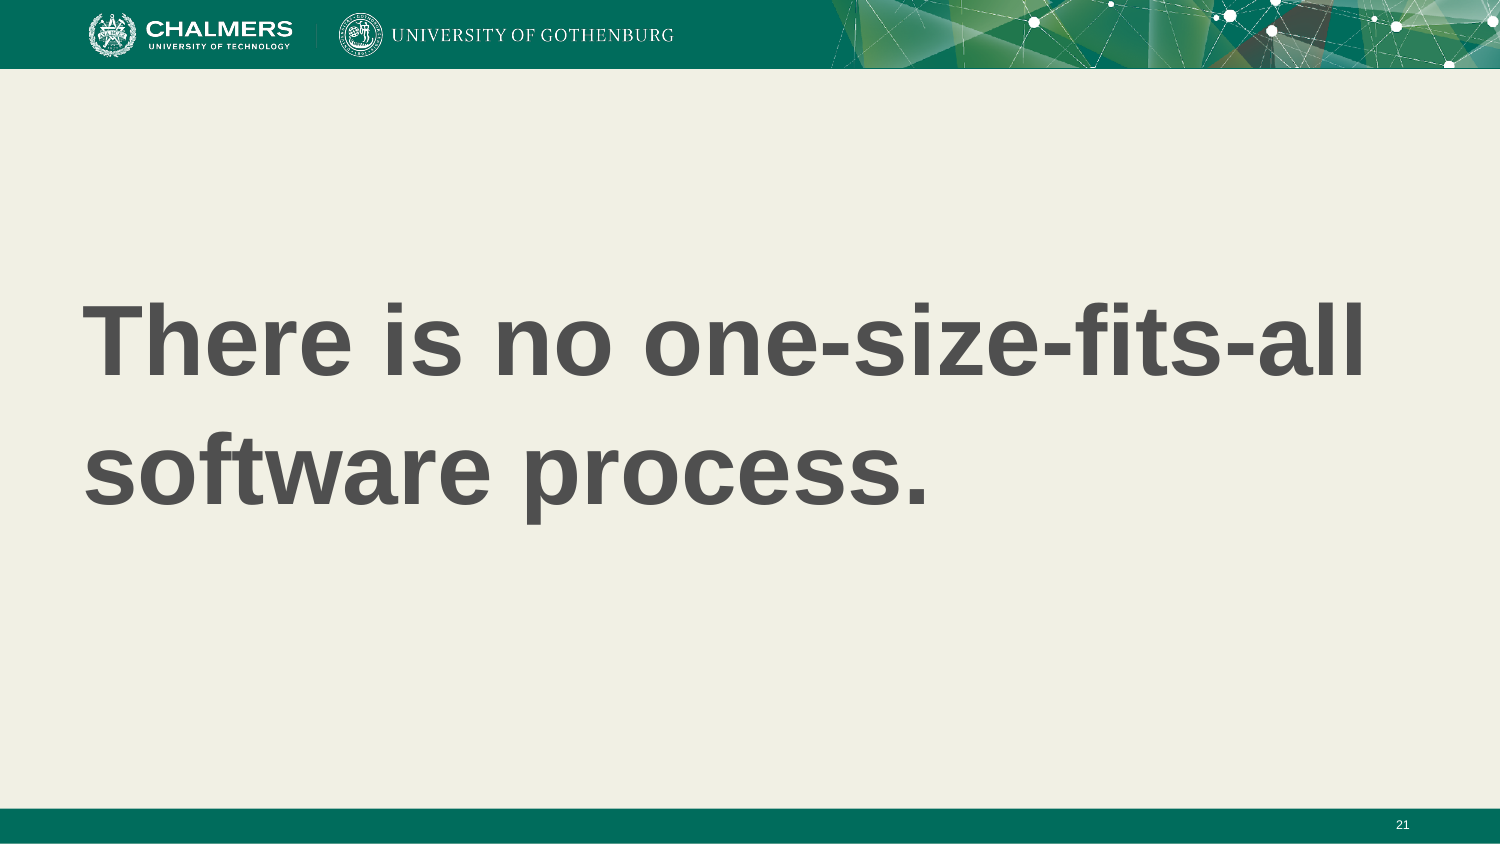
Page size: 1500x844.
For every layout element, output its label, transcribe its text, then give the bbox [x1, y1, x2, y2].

picture [759, 0, 1500, 68]
slide_number ‹#› [1074, 809, 1425, 844]
title There is no one-size-fits-all software process. [67, 258, 1416, 368]
picture [64, 0, 696, 85]
